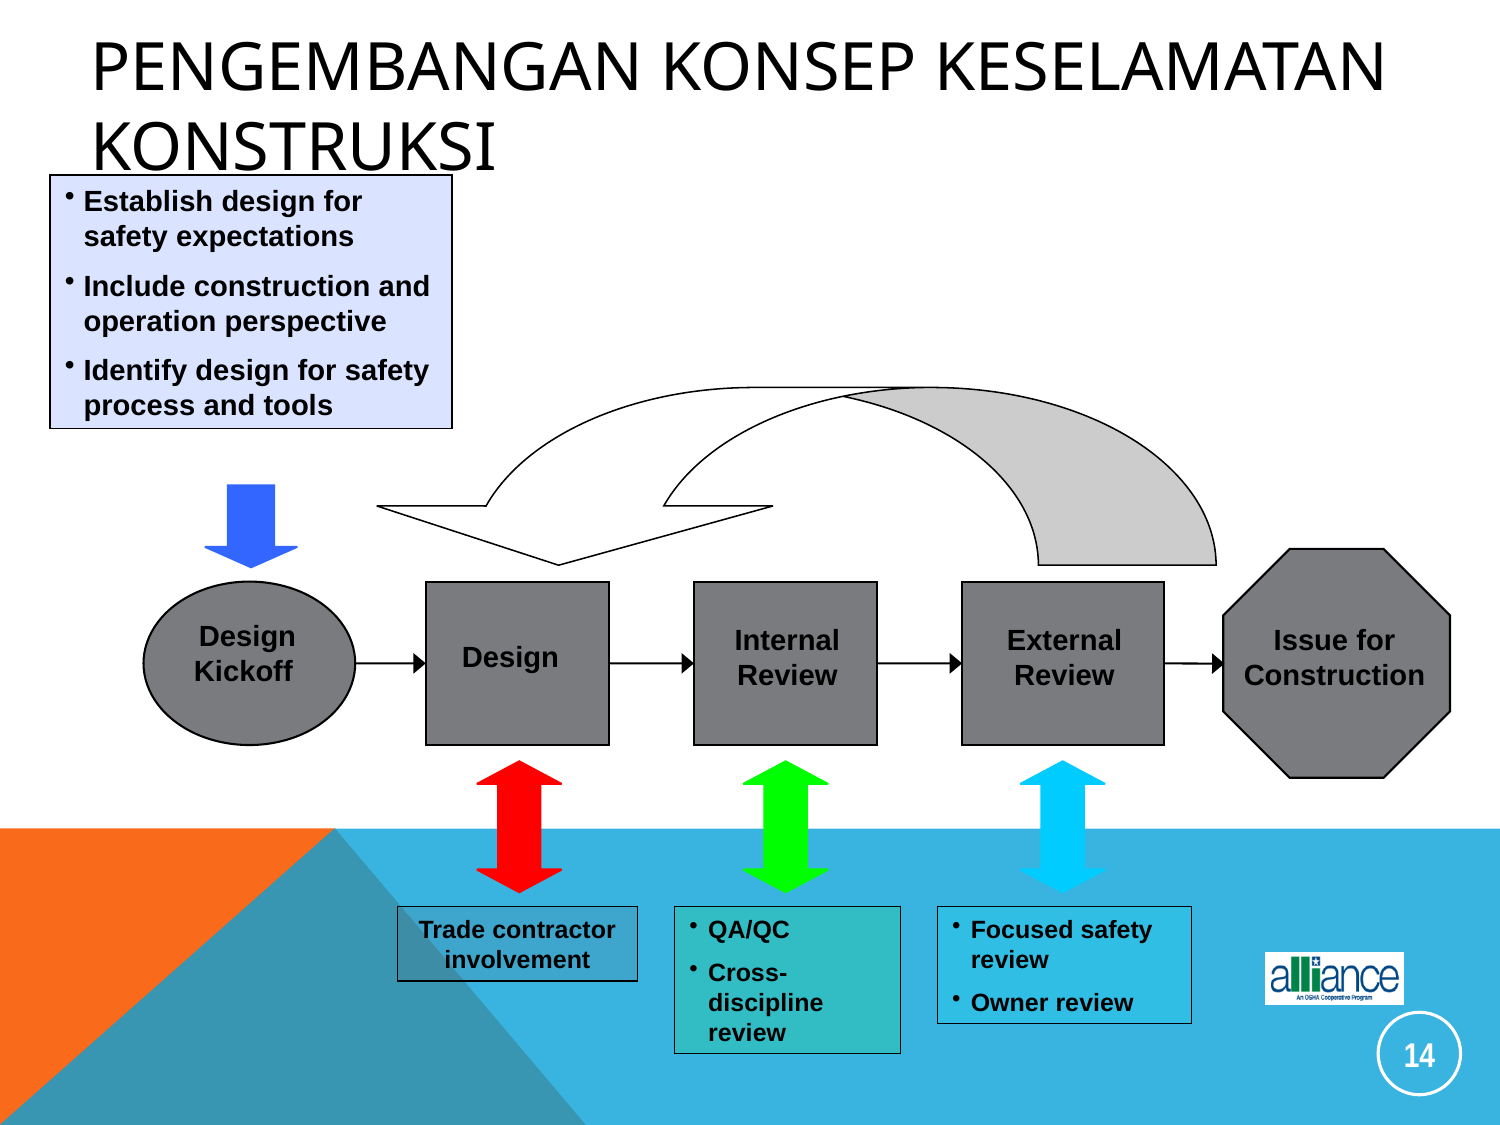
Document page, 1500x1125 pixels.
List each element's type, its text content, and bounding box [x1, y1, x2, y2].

slide_number 14 [1379, 1028, 1463, 1097]
picture [1265, 951, 1404, 1005]
title Pengembangan konsep keselamatan konstruksi [75, 45, 1425, 163]
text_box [49, 174, 1451, 1059]
